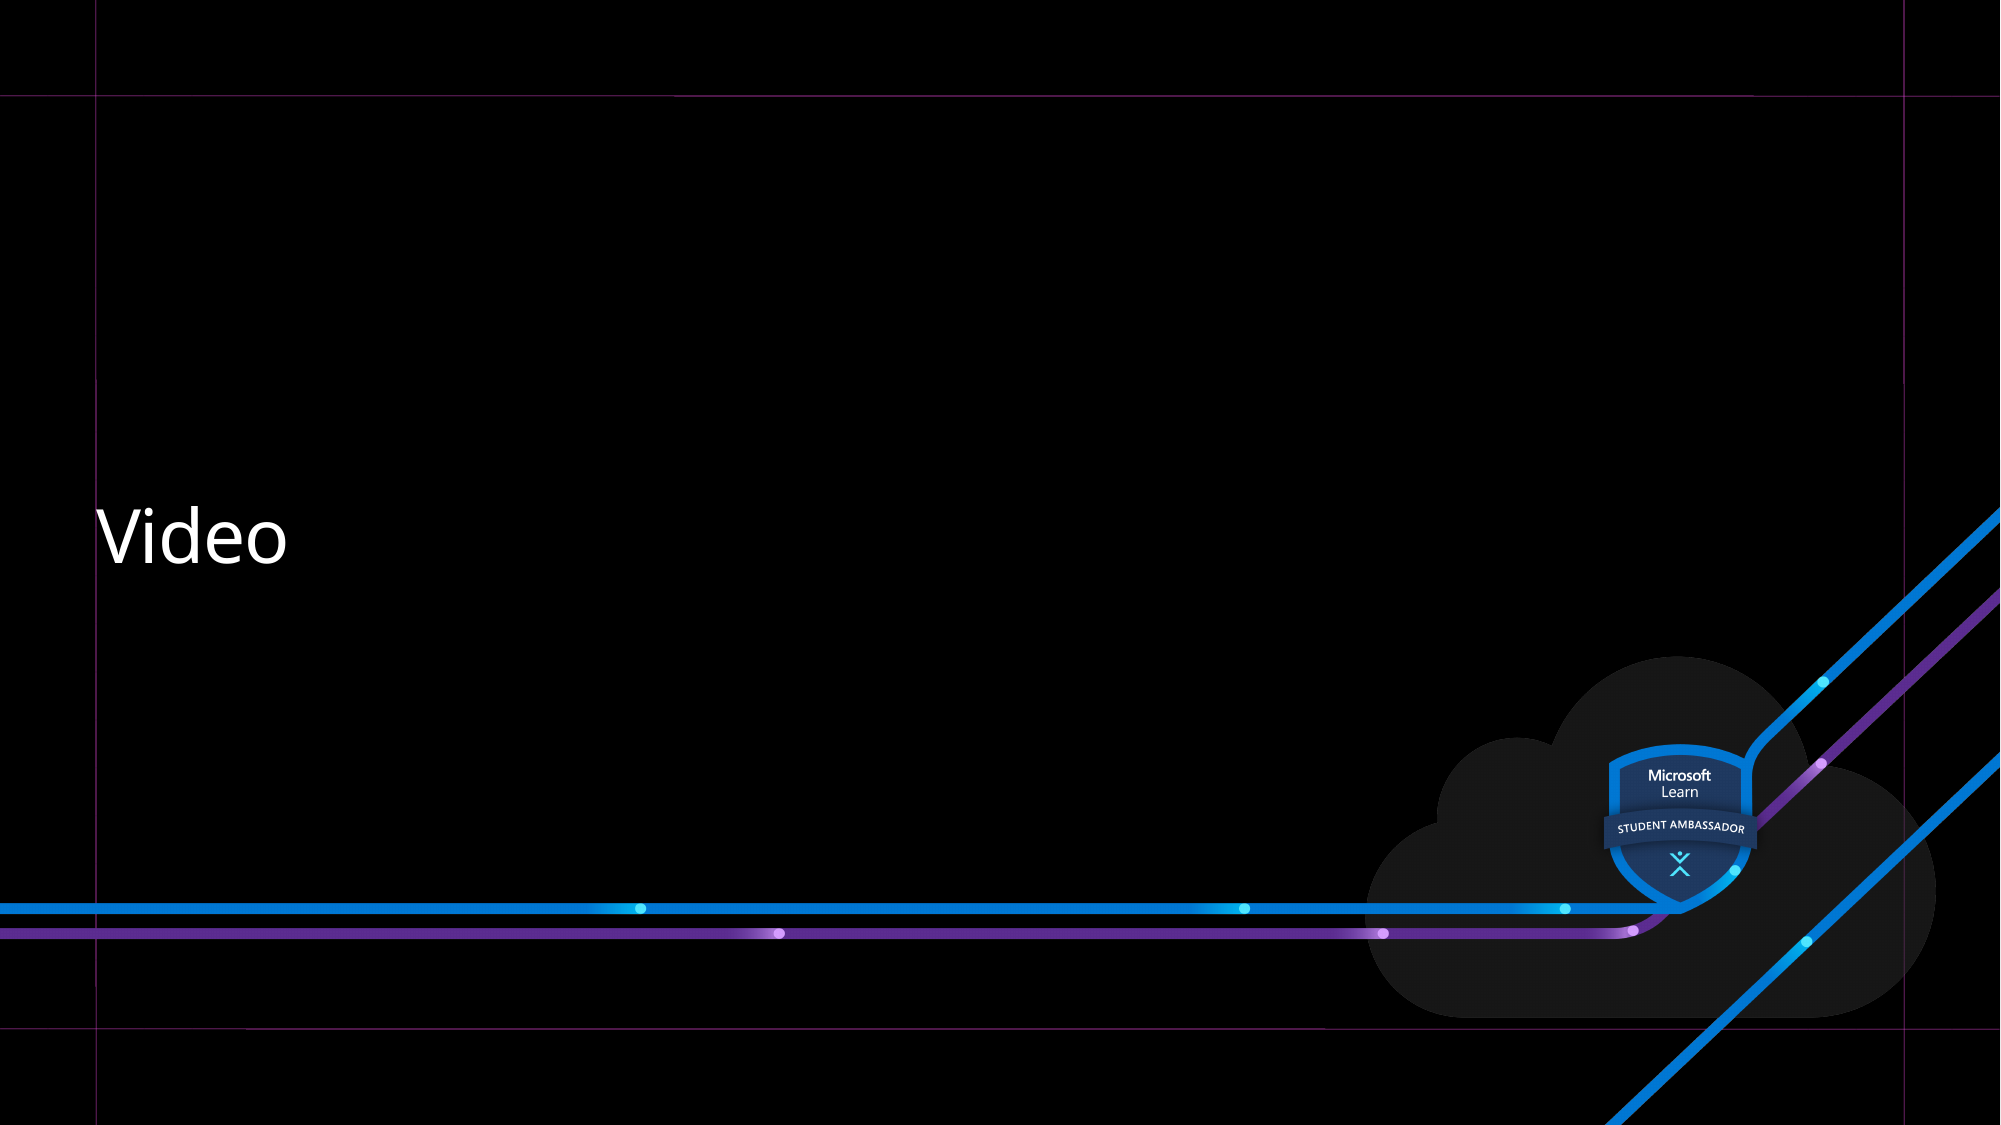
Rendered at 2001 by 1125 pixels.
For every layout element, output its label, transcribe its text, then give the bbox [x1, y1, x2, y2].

picture [0, 358, 2000, 1125]
title Video [96, 498, 1596, 580]
